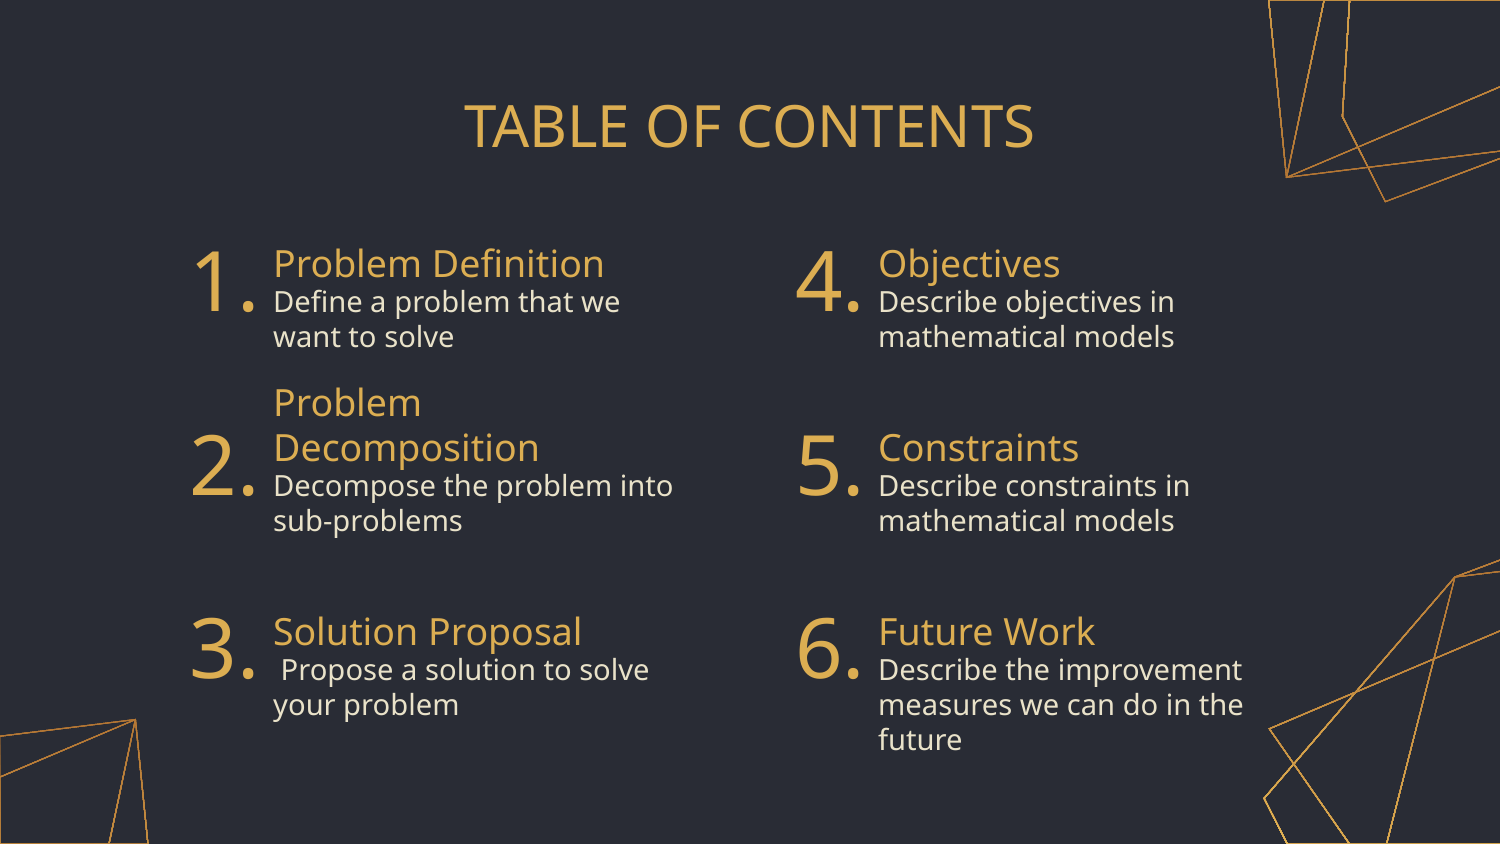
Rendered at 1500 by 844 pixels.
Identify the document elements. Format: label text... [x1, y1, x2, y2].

subtitle Constraints [880, 425, 1303, 452]
title 5. [722, 414, 880, 510]
subtitle Describe constraints in mathematical models [863, 452, 1303, 574]
subtitle Propose a solution to solve your problem [258, 636, 698, 758]
title 4. [722, 230, 880, 326]
title 1. [117, 230, 275, 326]
title 3. [117, 598, 275, 693]
subtitle Future Work [880, 608, 1303, 636]
subtitle Define a problem that we want to solve [258, 268, 698, 390]
title 2. [117, 414, 275, 510]
subtitle Solution Proposal [275, 608, 698, 636]
subtitle Describe objectives in mathematical models [863, 268, 1303, 390]
subtitle Objectives [880, 241, 1303, 268]
subtitle Problem Decomposition [275, 425, 698, 452]
subtitle Decompose the problem into sub-problems [258, 452, 698, 574]
subtitle Describe the improvement measures we can do in the future [863, 636, 1303, 758]
title TABLE OF CONTENTS [327, 88, 1173, 160]
subtitle Problem Definition [275, 241, 698, 268]
title 6. [722, 598, 880, 693]
